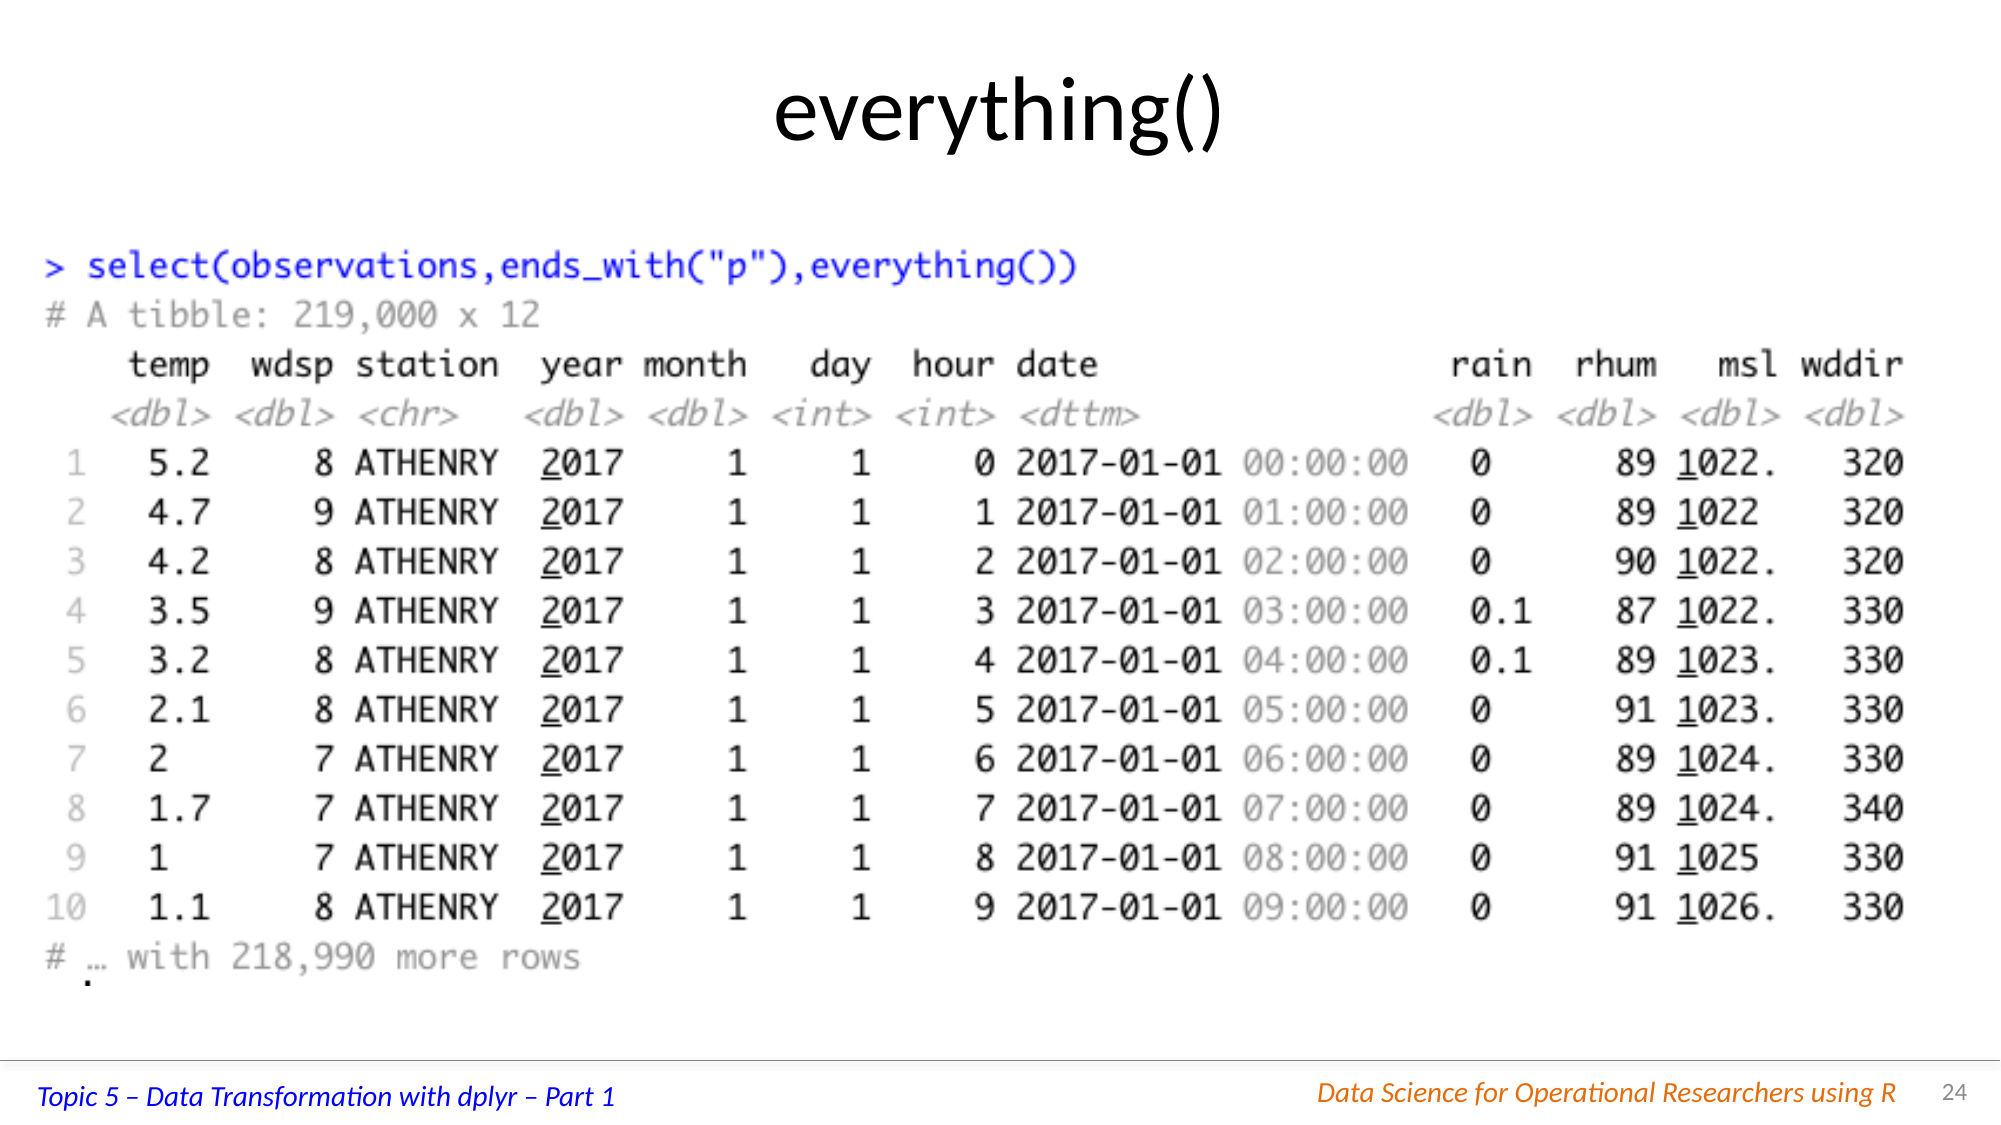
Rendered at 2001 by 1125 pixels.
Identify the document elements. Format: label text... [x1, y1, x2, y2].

picture [32, 236, 1935, 986]
slide_number 24 [1899, 1060, 1983, 1120]
title everything() [324, 10, 1675, 198]
